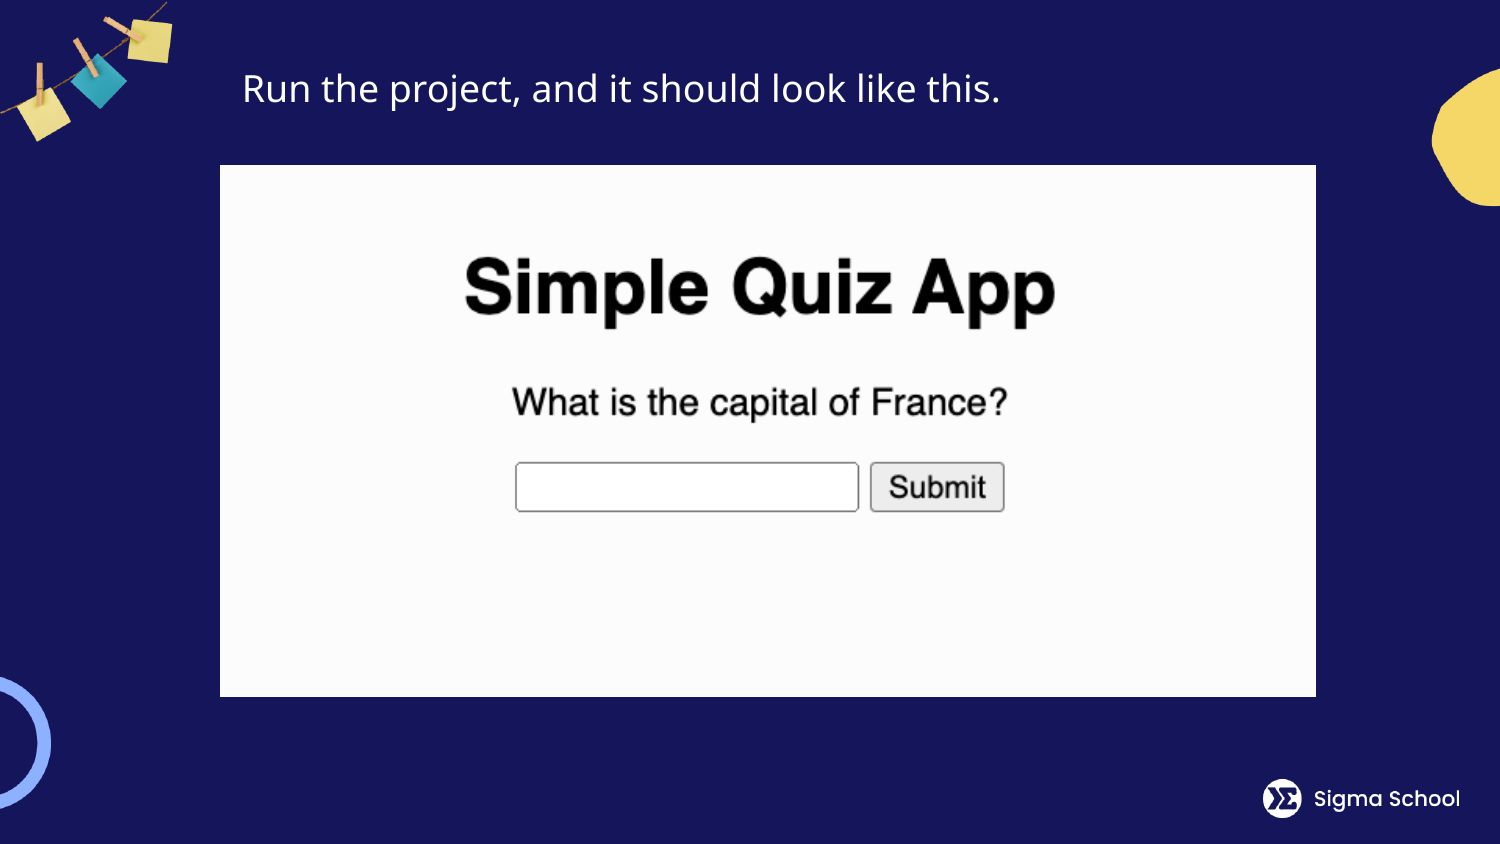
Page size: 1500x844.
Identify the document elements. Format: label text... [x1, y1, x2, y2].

title Run the project, and it should look like this. [226, 35, 1359, 139]
picture [0, 0, 1500, 844]
